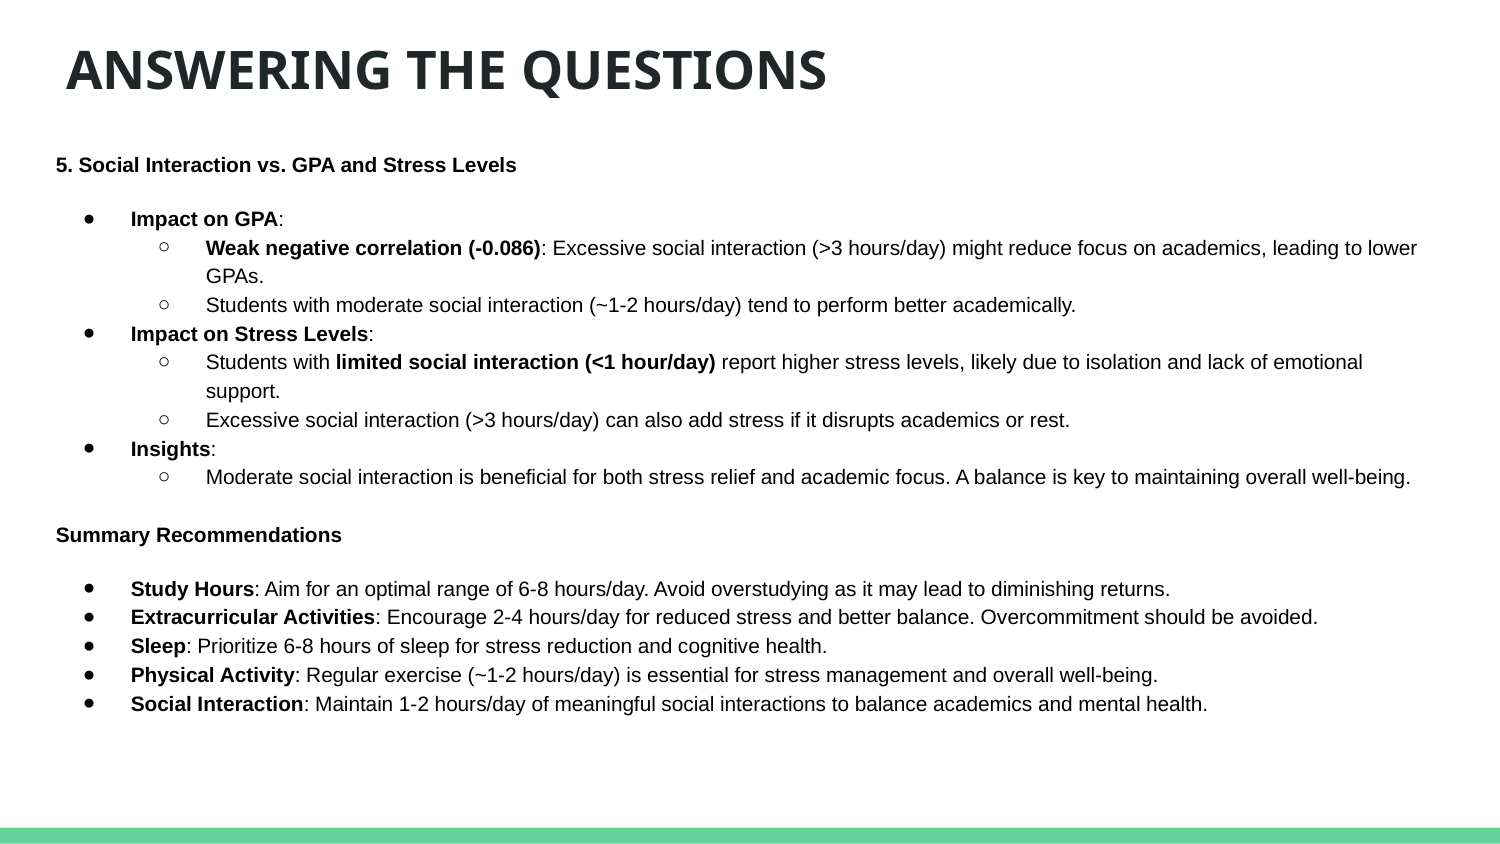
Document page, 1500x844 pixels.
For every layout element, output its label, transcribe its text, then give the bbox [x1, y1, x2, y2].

list 5. Social Interaction vs. GPA and Stress Levels Impact on GPA: Weak negative correlation (-0.086): Excessive social interaction (>3 hours/day) might reduce focus on academics, leading to lower GPAs. Students with moderate social interaction (~1-2 hours/day) tend to perform better academically. Impact on Stress Levels: Students with limited social interaction (<1 hour/day) report higher stress levels, likely due to isolation and lack of emotional support. Excessive social interaction (>3 hours/day) can also add stress if it disrupts academics or rest. Insights: Moderate social interaction is beneficial for both stress relief and academic focus. A balance is key to maintaining overall well-being. Summary Recommendations Study Hours: Aim for an optimal range of 6-8 hours/day. Avoid overstudying as it may lead to diminishing returns. Extracurricular Activities: Encourage 2-4 hours/day for reduced stress and better balance. Overcommitment should be avoided. Sleep: Prioritize 6-8 hours of sleep for stress reduction and cognitive health. Physical Activity: Regular exercise (~1-2 hours/day) is essential for stress management and overall well-being. Social Interaction: Maintain 1-2 hours/day of meaningful social interactions to balance academics and mental health. [40, 133, 1439, 694]
title ANSWERING THE QUESTIONS [51, 21, 1449, 116]
